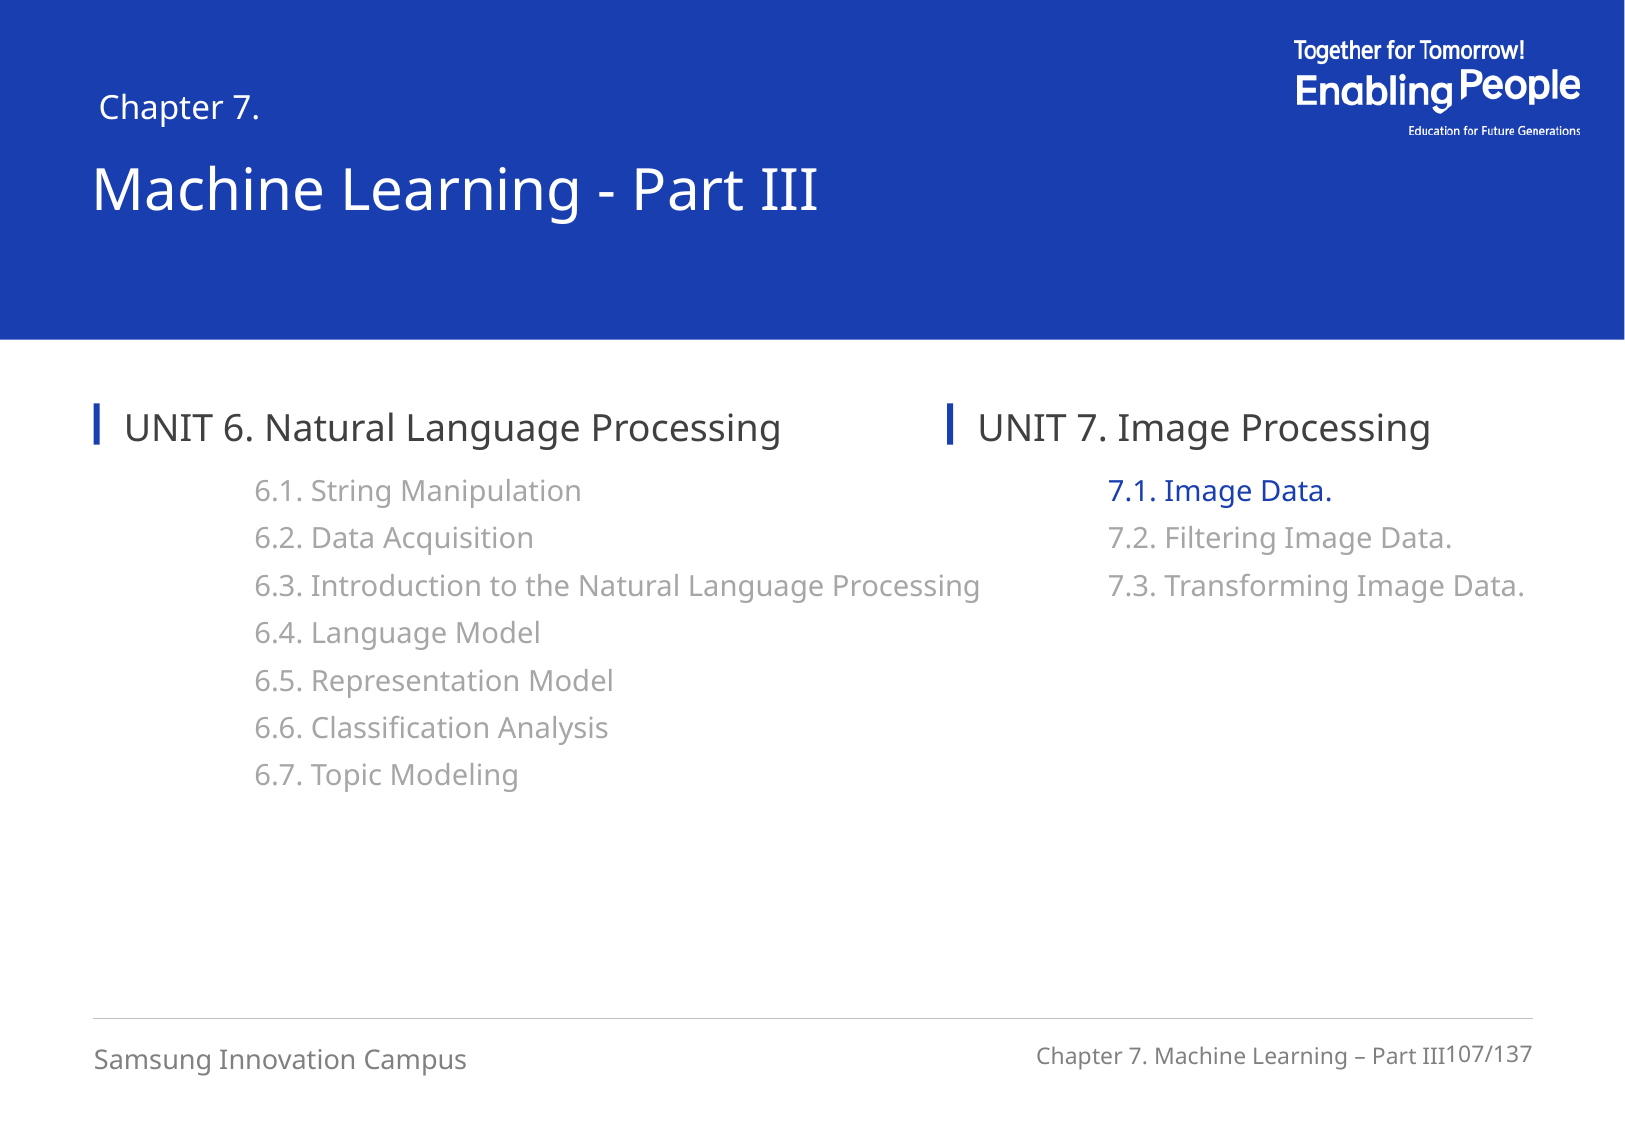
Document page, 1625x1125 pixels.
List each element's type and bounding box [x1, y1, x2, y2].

picture [1294, 40, 1580, 135]
text_box [947, 403, 1625, 604]
text_box [93, 403, 1030, 795]
text_box [91, 86, 915, 224]
